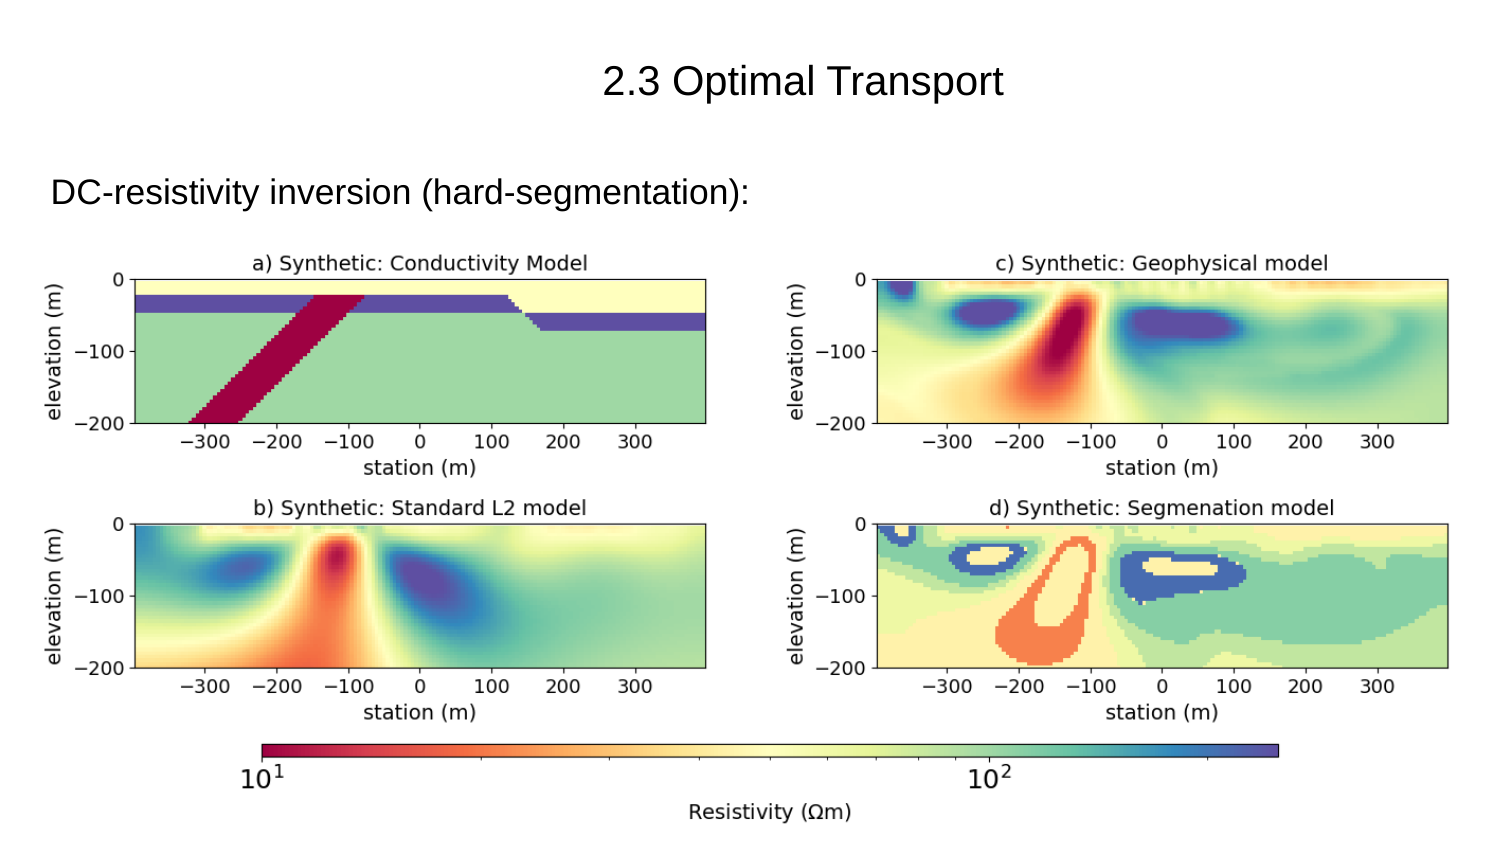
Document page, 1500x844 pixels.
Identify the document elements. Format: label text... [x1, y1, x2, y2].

picture [35, 244, 1457, 836]
text_box DC-resistivity inversion (hard-segmentation): [35, 154, 1005, 243]
text_box 2.3 Optimal Transport [587, 38, 1171, 129]
